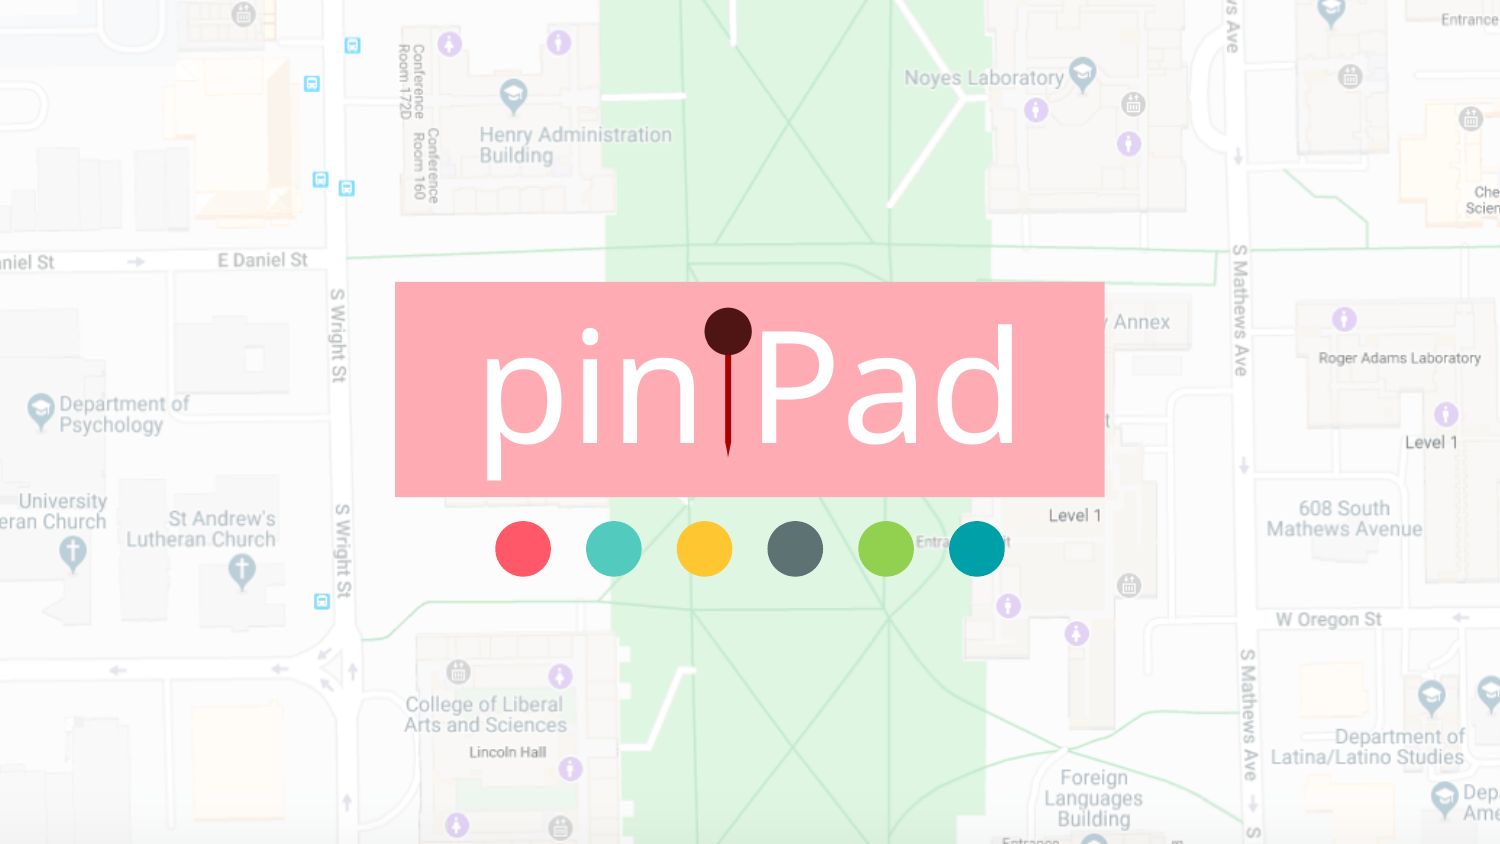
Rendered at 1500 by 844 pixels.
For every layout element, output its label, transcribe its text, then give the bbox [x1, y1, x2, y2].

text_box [494, 520, 1005, 577]
picture [0, 0, 1500, 844]
text_box pin Pad [395, 281, 1105, 498]
